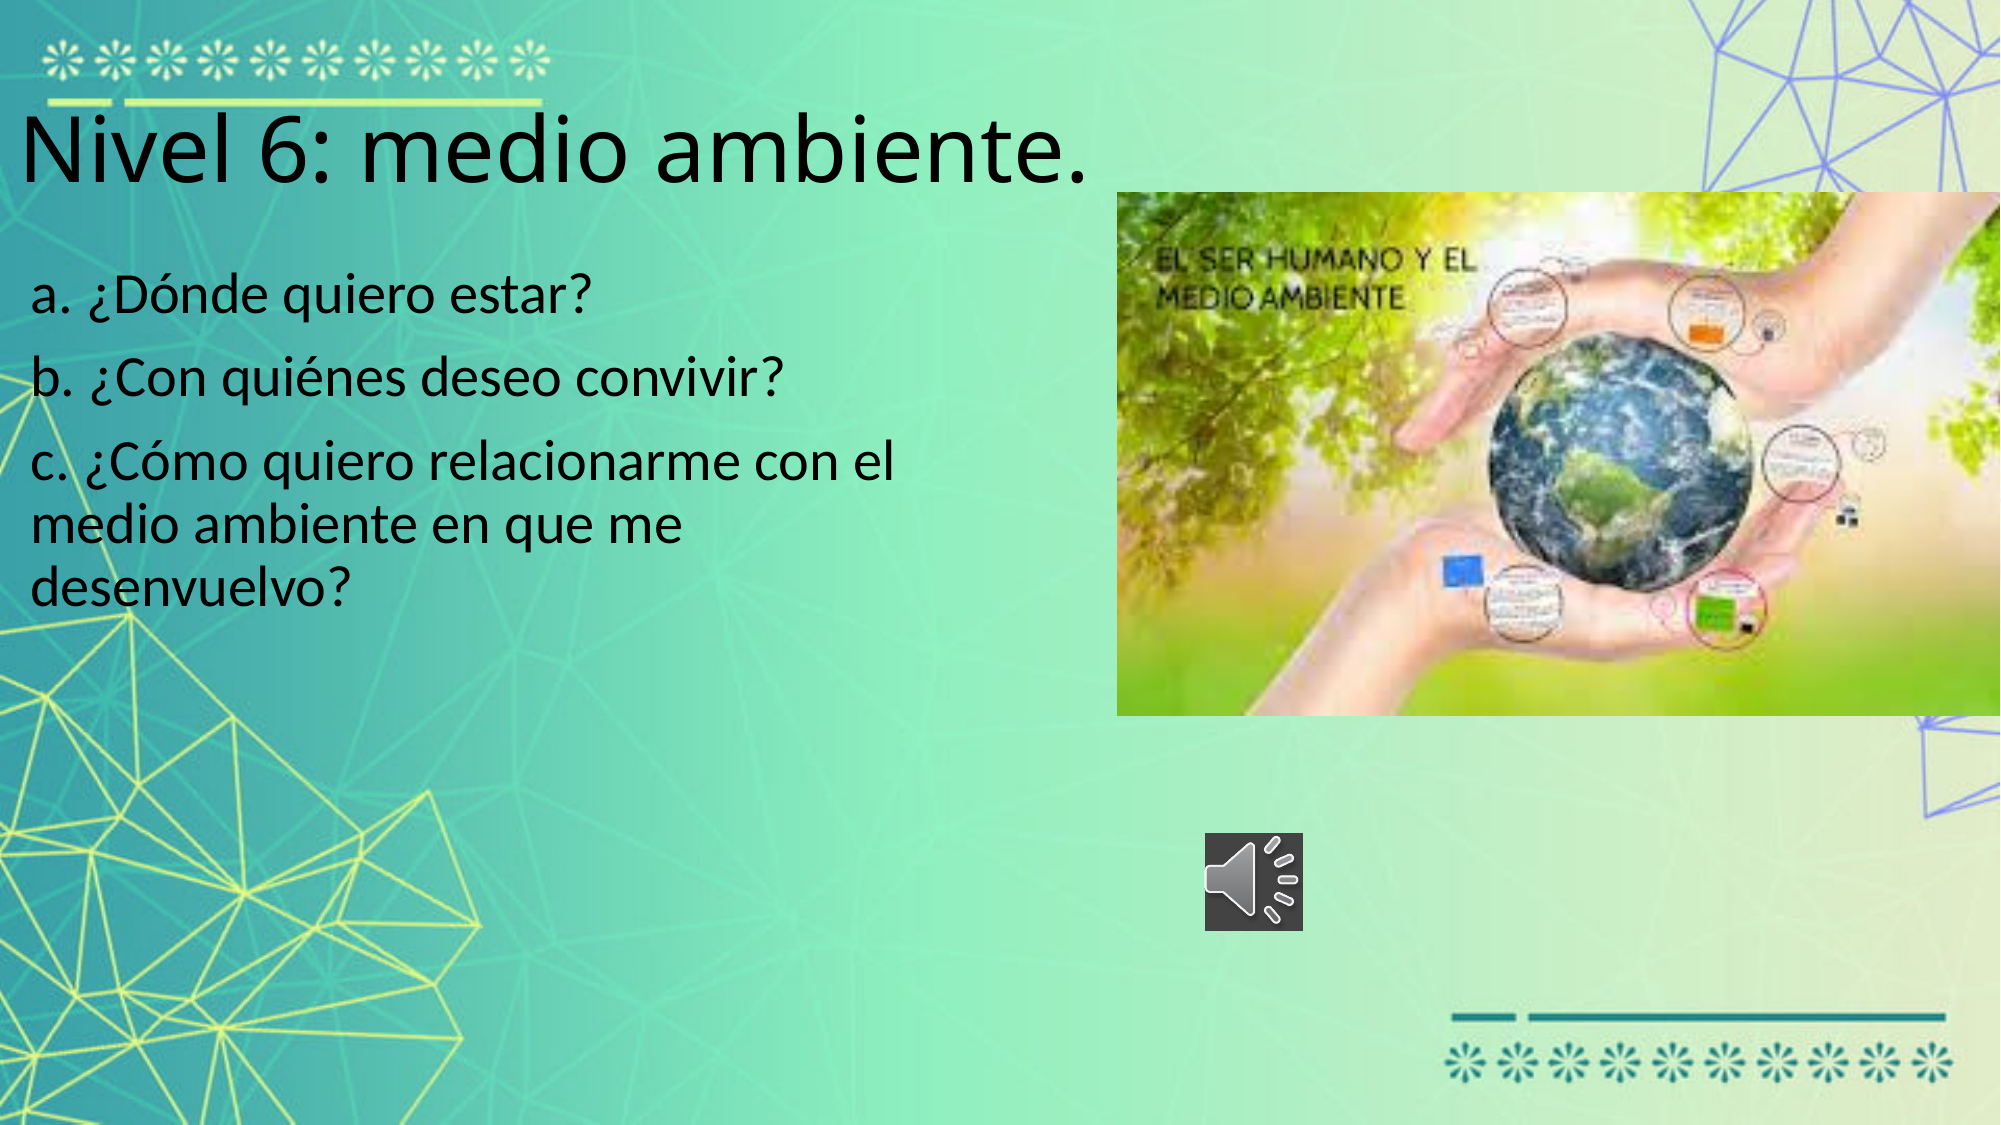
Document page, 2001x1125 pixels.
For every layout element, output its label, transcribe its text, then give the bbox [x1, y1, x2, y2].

text_box a. ¿Dónde quiero estar? b. ¿Con quiénes deseo convivir? c. ¿Cómo quiero relacionarme con el medio ambiente en que me desenvuelvo? [15, 255, 1019, 970]
picture [0, 0, 2001, 1125]
text_box Nivel 6: medio ambiente. [3, 96, 1729, 245]
